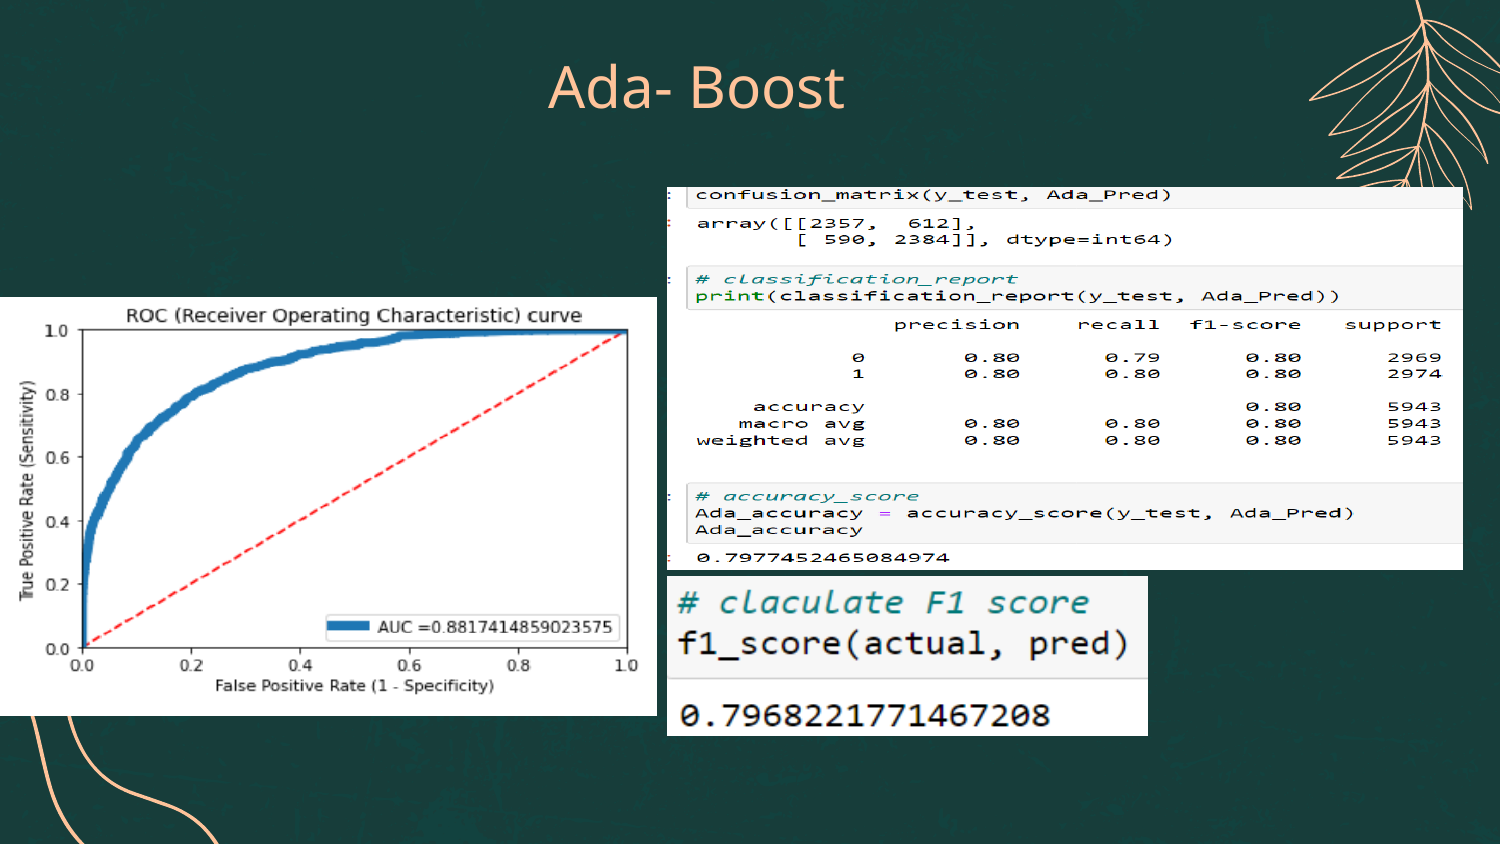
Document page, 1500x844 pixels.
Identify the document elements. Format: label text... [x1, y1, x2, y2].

picture [1333, 55, 1418, 133]
picture [1429, 22, 1500, 71]
picture [1348, 96, 1421, 154]
picture [1432, 87, 1483, 154]
picture [0, 0, 1500, 844]
picture [1425, 24, 1500, 100]
picture [1435, 54, 1500, 111]
picture [1419, 0, 1500, 64]
picture [1351, 27, 1424, 108]
picture [1344, 149, 1412, 176]
title Ada- Boost [43, 48, 1351, 124]
picture [1351, 38, 1411, 86]
